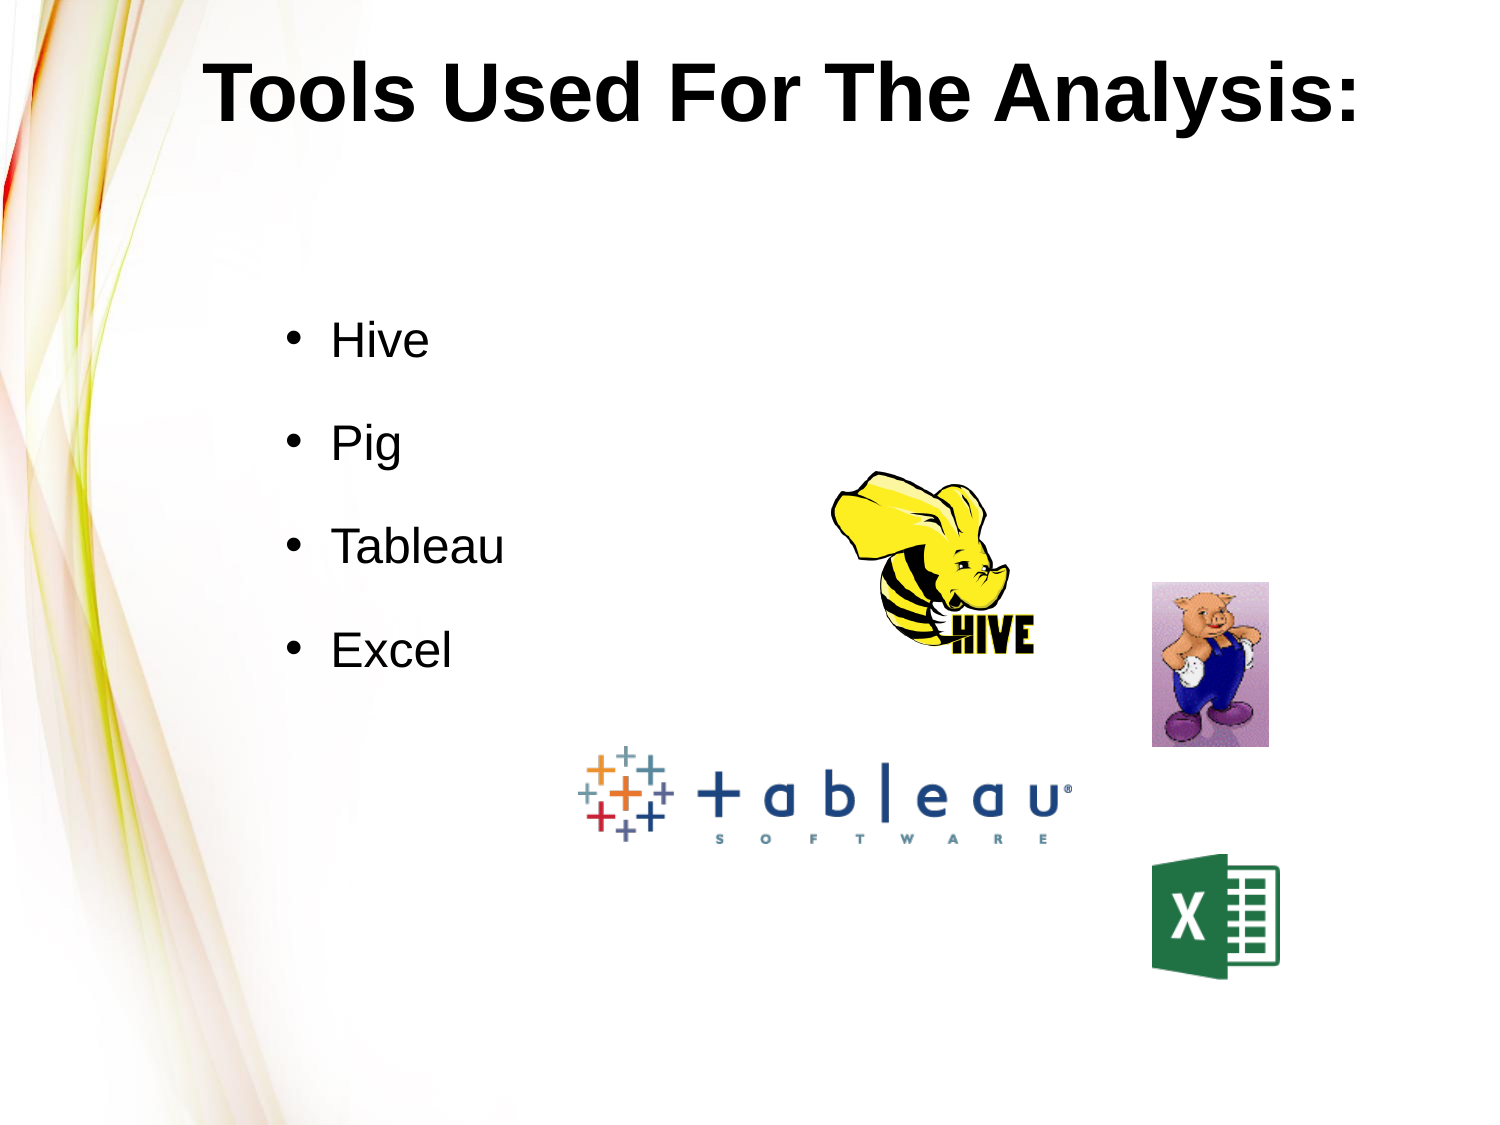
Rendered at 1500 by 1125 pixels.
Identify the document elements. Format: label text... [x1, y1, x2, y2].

title Tools Used For The Analysis: [187, 0, 1422, 176]
list Hive Pig Tableau Excel [211, 269, 1289, 951]
picture [0, 0, 1500, 1125]
